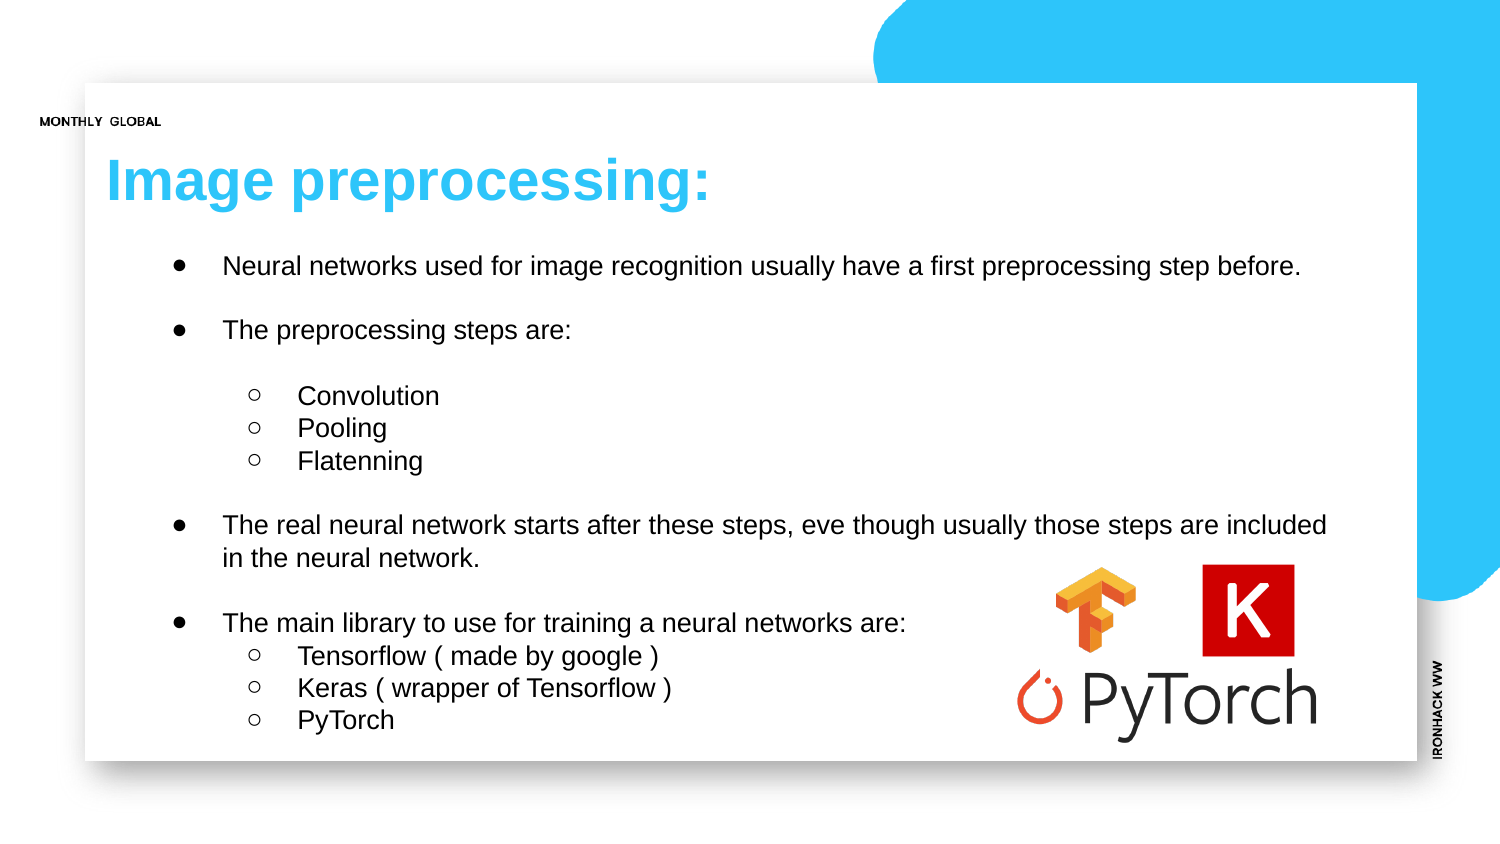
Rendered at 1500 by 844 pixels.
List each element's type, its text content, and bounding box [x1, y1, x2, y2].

picture [0, 0, 1500, 844]
title Image preprocessing: [91, 126, 1489, 221]
text_box Neural networks used for image recognition usually have a first preprocessing step before. The preprocessing steps are: Convolution Pooling Flatenning The real neural network starts after these steps, eve though usually those steps are included in the neural network. The main library to use for training a neural networks are: Tensorflow ( made by google ) Keras ( wrapper of Tensorflow ) PyTorch [132, 233, 1367, 751]
